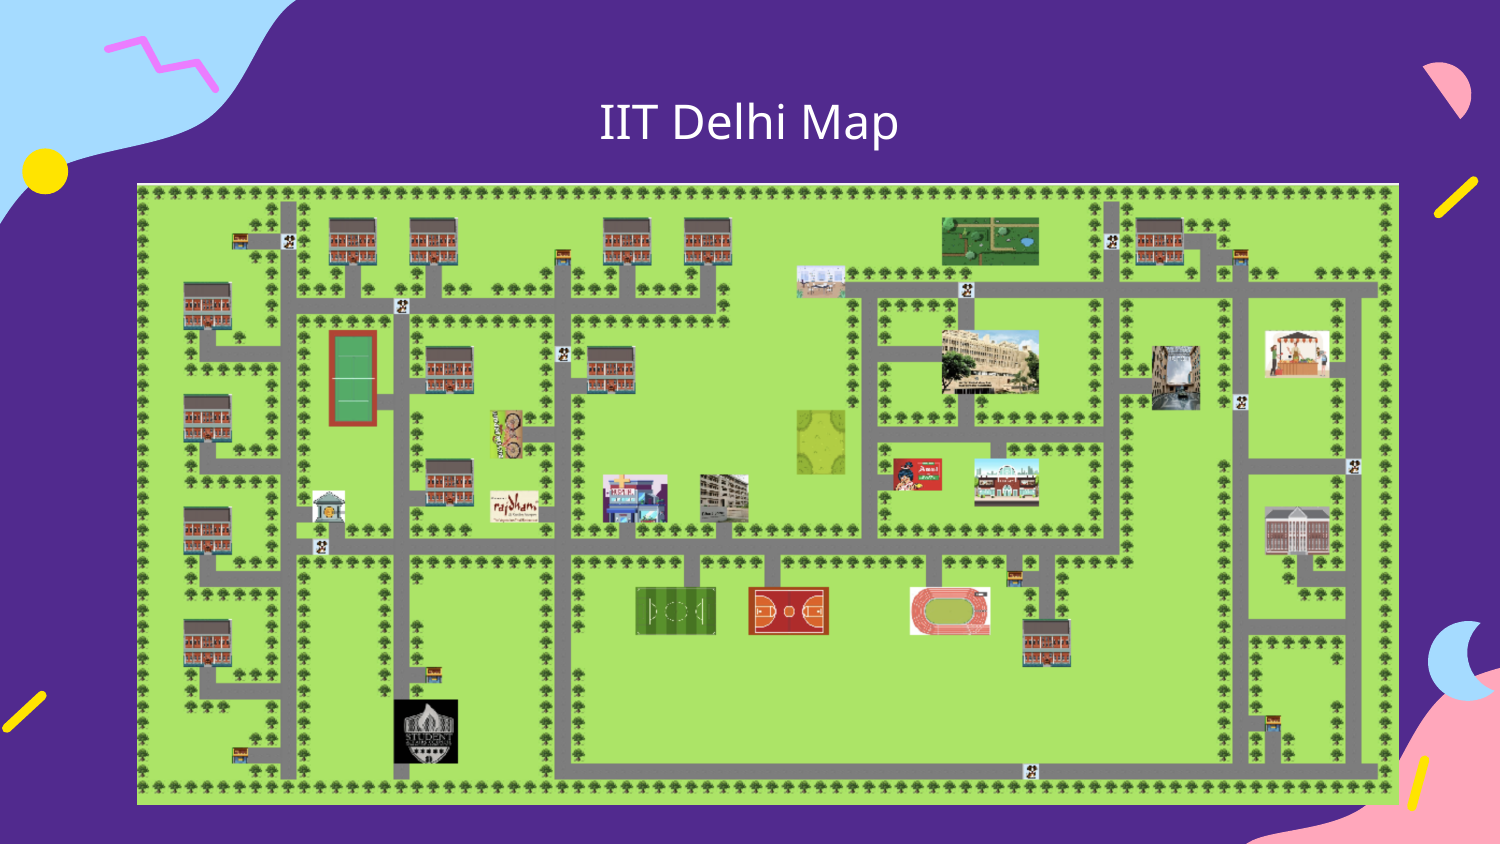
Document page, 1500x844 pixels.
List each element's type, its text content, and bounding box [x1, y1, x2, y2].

title IIT Delhi Map [118, 72, 1382, 167]
picture [136, 183, 1399, 805]
